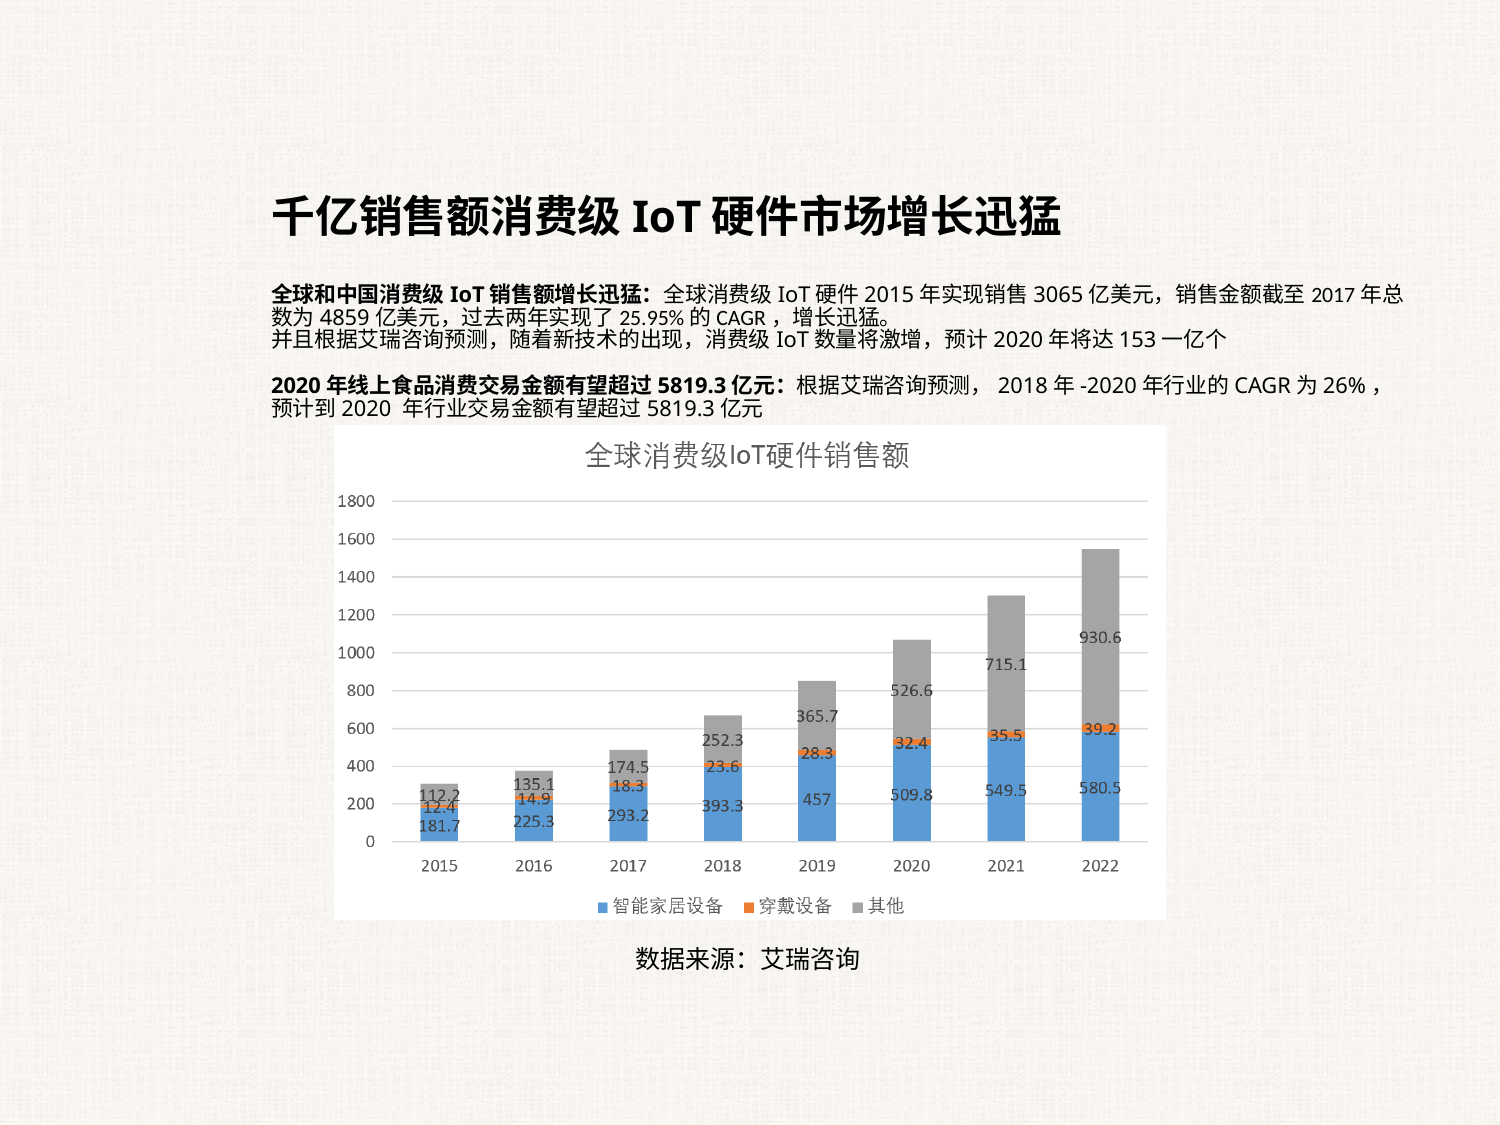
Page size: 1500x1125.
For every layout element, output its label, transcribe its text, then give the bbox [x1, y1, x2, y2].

text_box 千亿销售额消费级IoT硬件市场增长迅猛 [271, 202, 1351, 242]
text_box 全球和中国消费级IoT销售额增长迅猛：全球消费级IoT硬件2015年实现销售3065亿美元，销售金额截至2017年总数为4859亿美元，过去两年实现了25.95%的CAGR，增长迅猛。 并且根据艾瑞咨询预测，随着新技术的出现，消费级IoT数量将激增，预计2020年将达153一亿个 2020年线上食品消费交易金额有望超过5819.3亿元：根据艾瑞咨询预测，2018年-2020年行业的CAGR为26%，预计到2020 年行业交易金额有望超过5819.3亿元 [271, 283, 1406, 444]
picture [333, 425, 1166, 920]
text_box 数据来源：艾瑞咨询 [620, 935, 997, 981]
